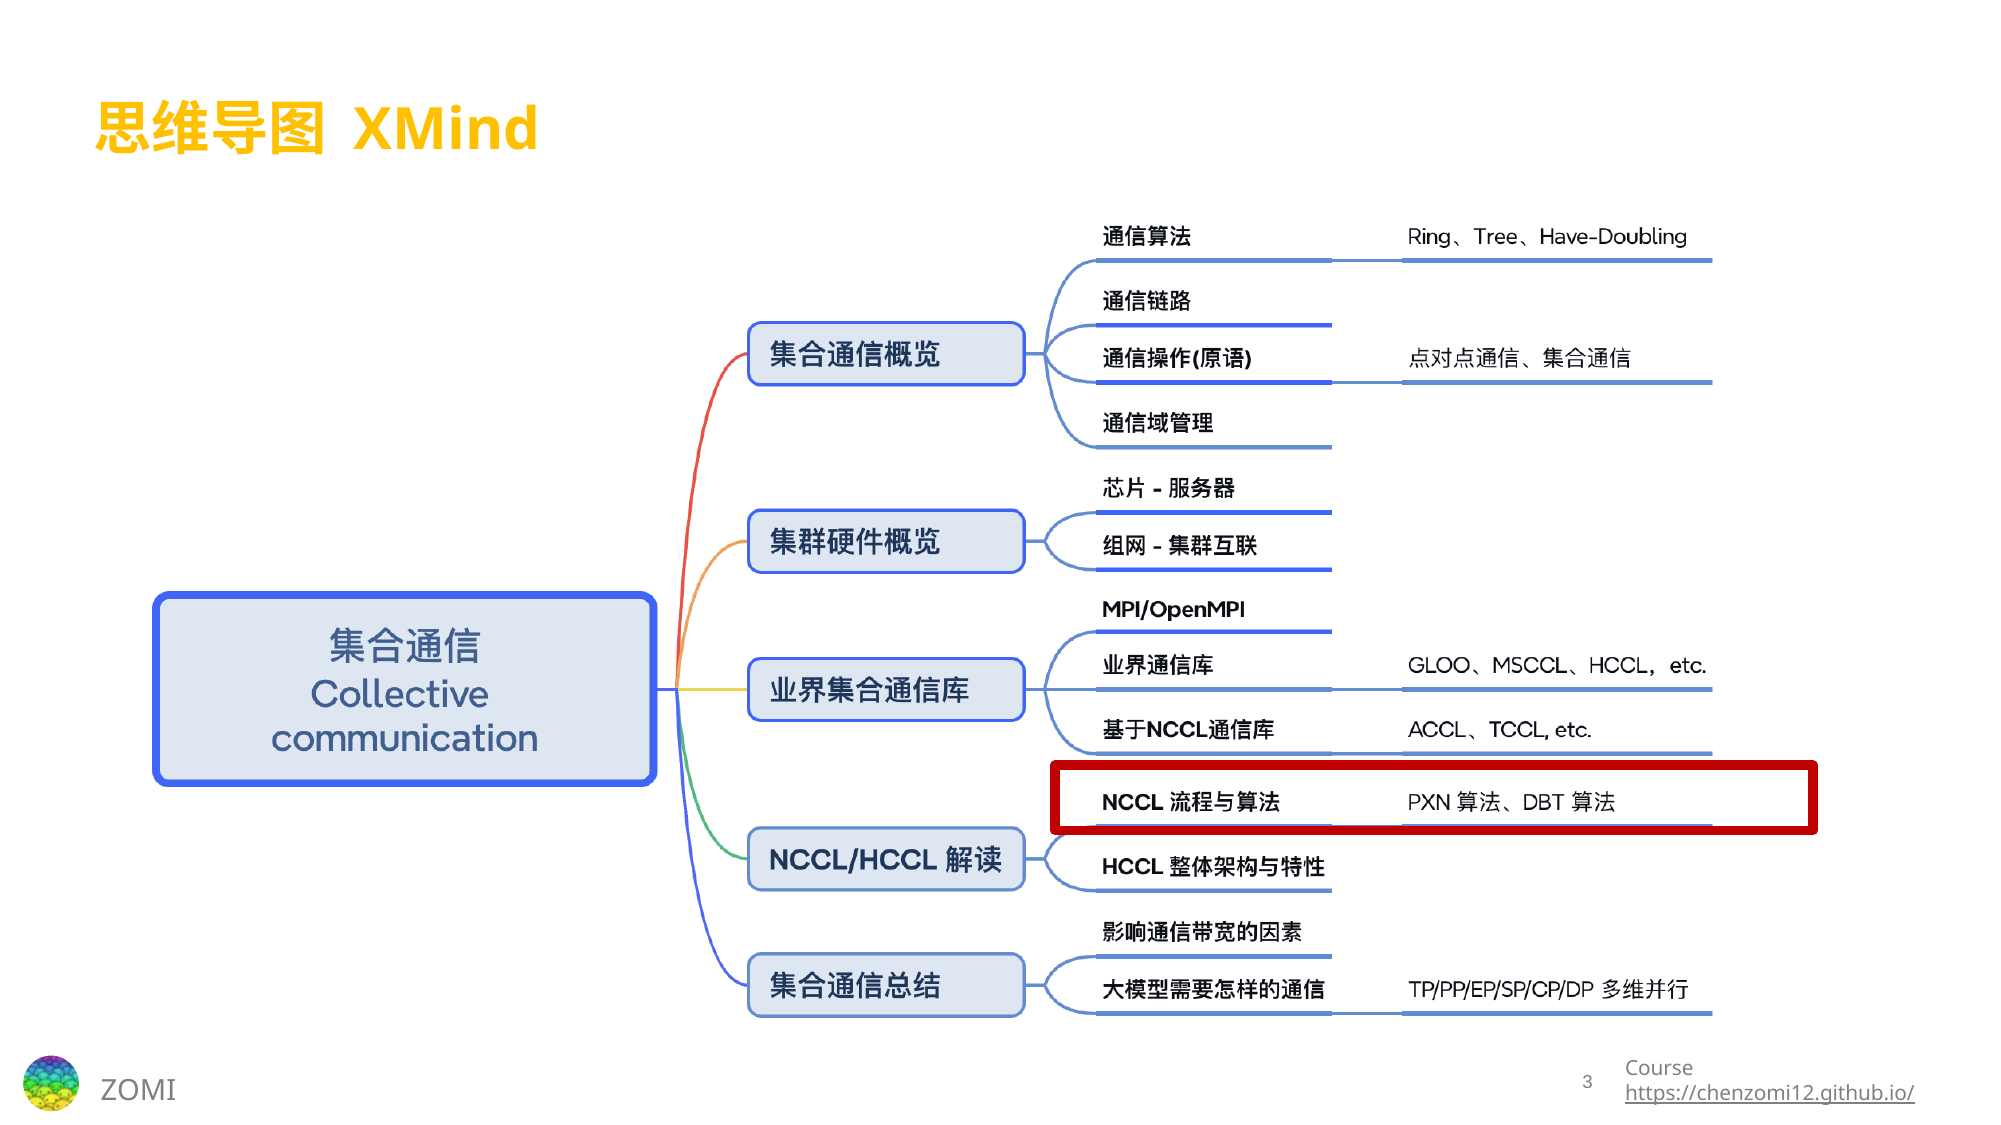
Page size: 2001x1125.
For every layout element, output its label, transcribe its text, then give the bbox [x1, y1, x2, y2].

picture [96, 210, 1760, 1043]
text_box [1762, 763, 1815, 832]
title 思维导图 XMind [79, 78, 1910, 175]
picture [24, 1056, 78, 1111]
